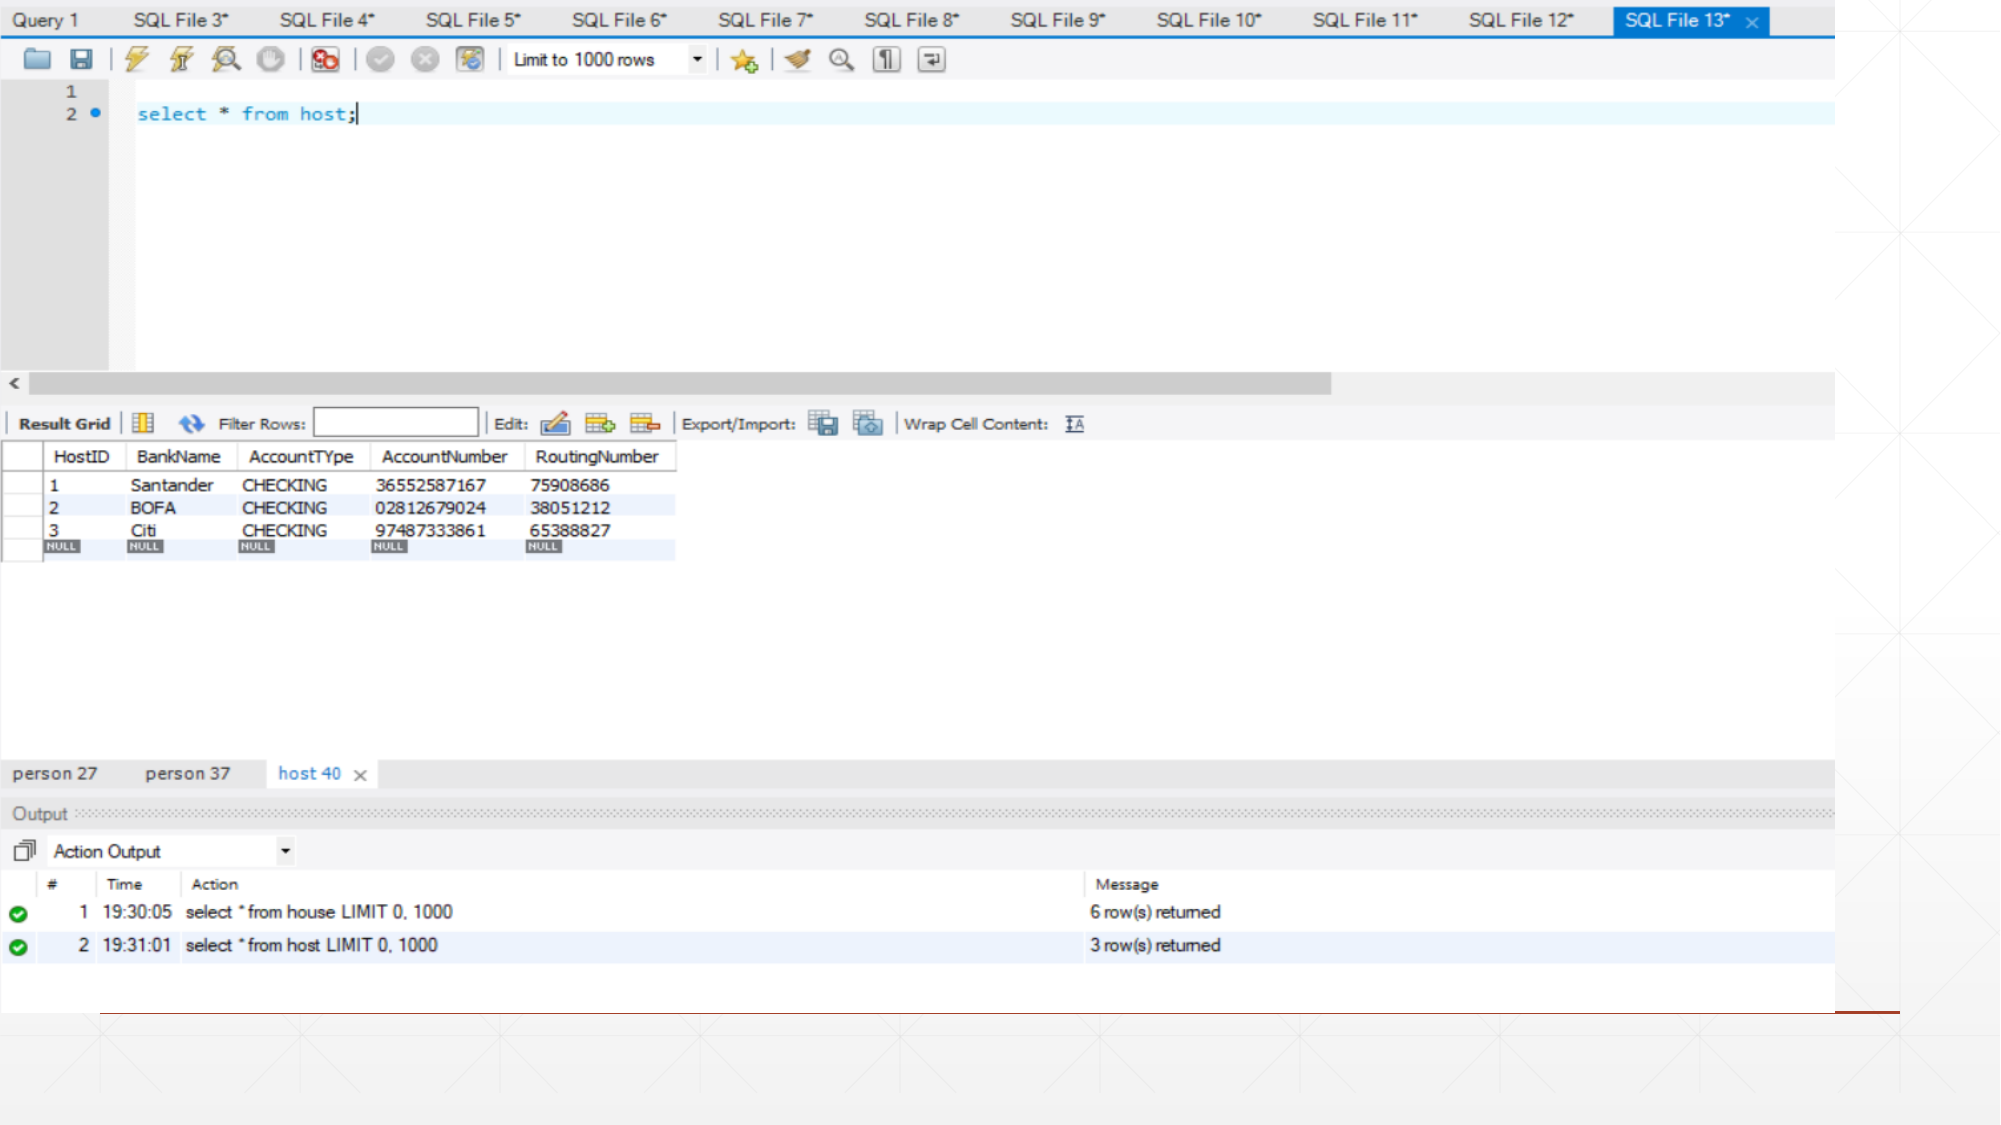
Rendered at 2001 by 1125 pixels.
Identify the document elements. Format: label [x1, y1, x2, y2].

picture [0, 0, 1835, 1013]
